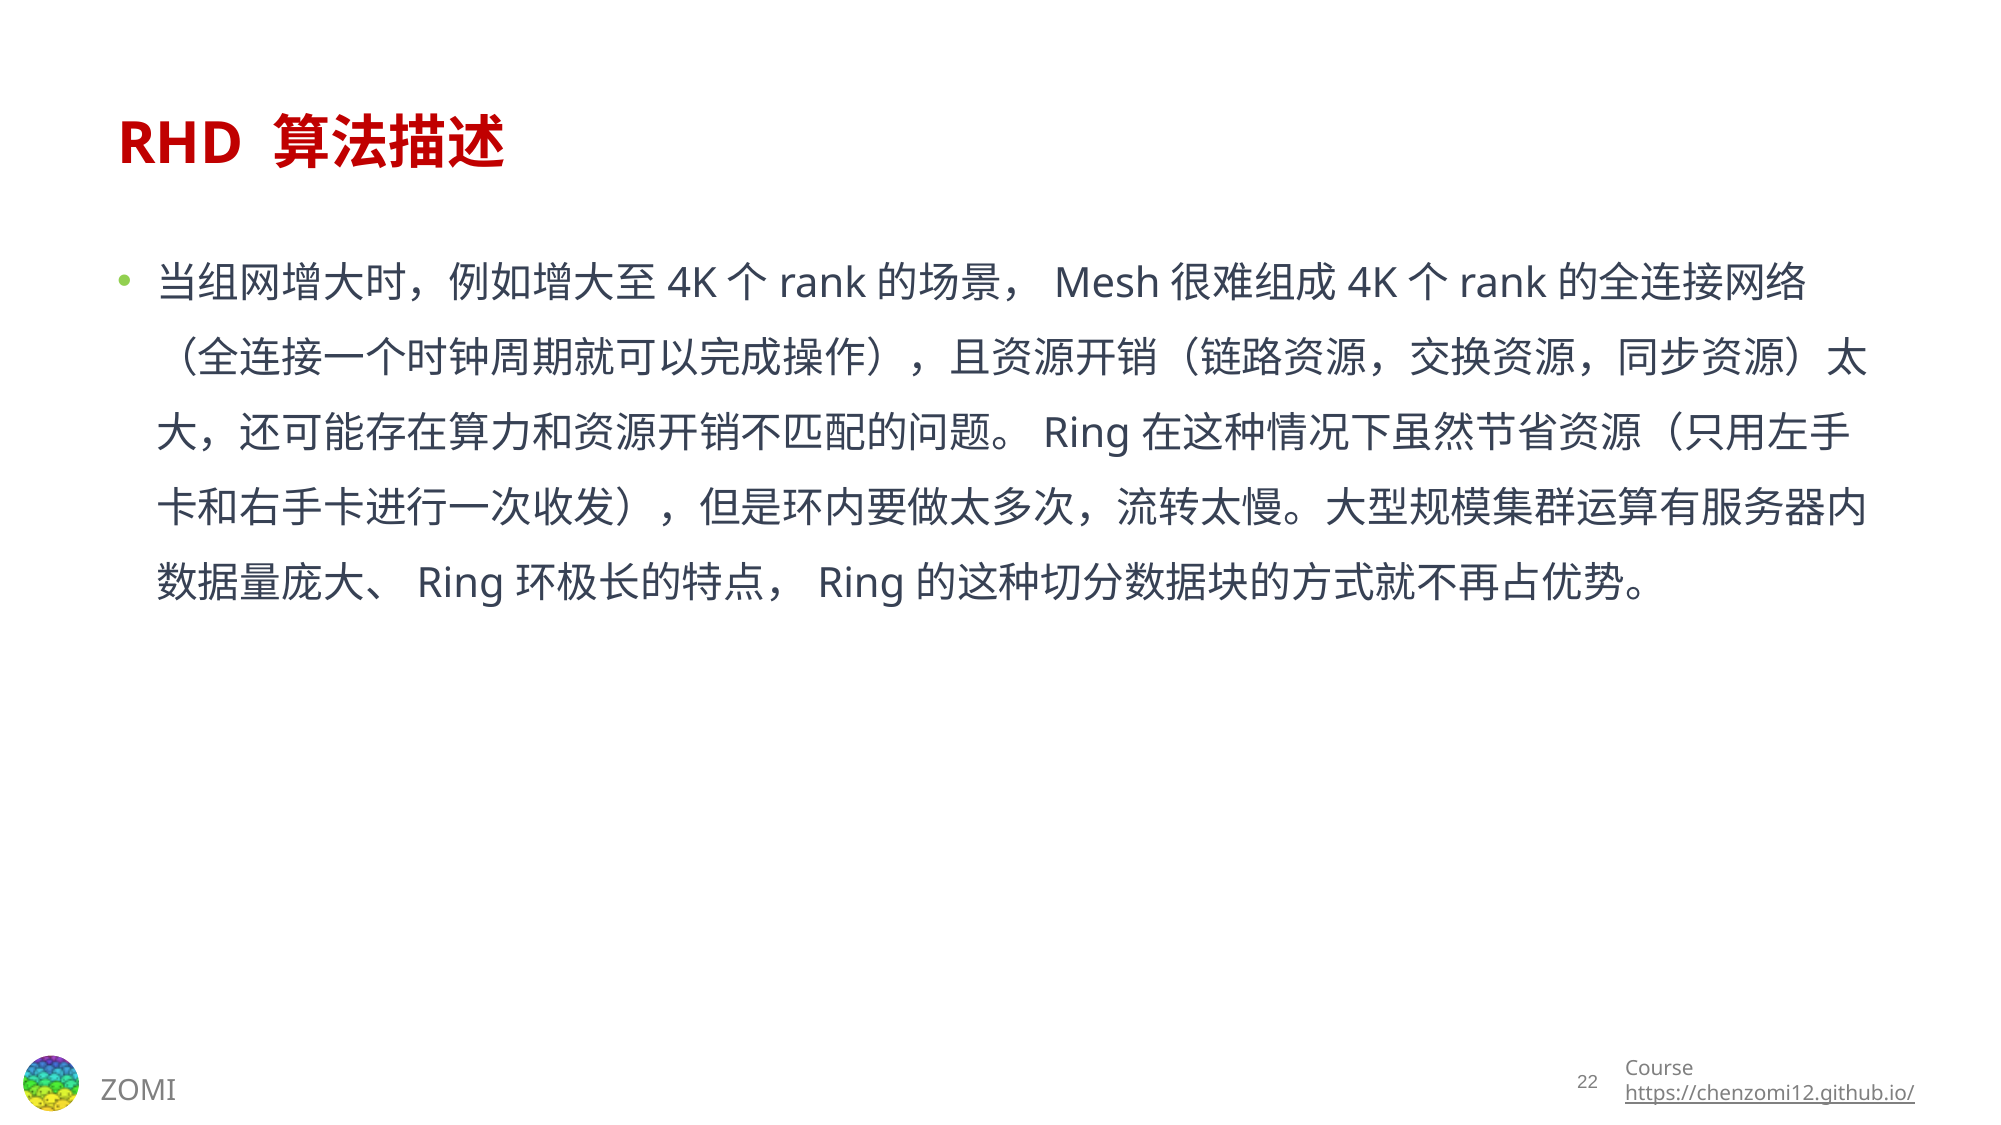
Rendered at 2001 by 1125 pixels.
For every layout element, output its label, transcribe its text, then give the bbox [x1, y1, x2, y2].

list 当组网增大时，例如增大至4K个rank的场景，Mesh很难组成4K个rank的全连接网络（全连接一个时钟周期就可以完成操作），且资源开销（链路资源，交换资源，同步资源）太大，还可能存在算力和资源开销不匹配的问题。Ring在这种情况下虽然节省资源（只用左手卡和右手卡进行一次收发），但是环内要做太多次，流转太慢。大型规模集群运算有服务器内数据量庞大、Ring环极长的特点，Ring的这种切分数据块的方式就不再占优势。 [102, 223, 1901, 1043]
picture [24, 1056, 78, 1111]
title RHD 算法描述 [102, 91, 1901, 189]
